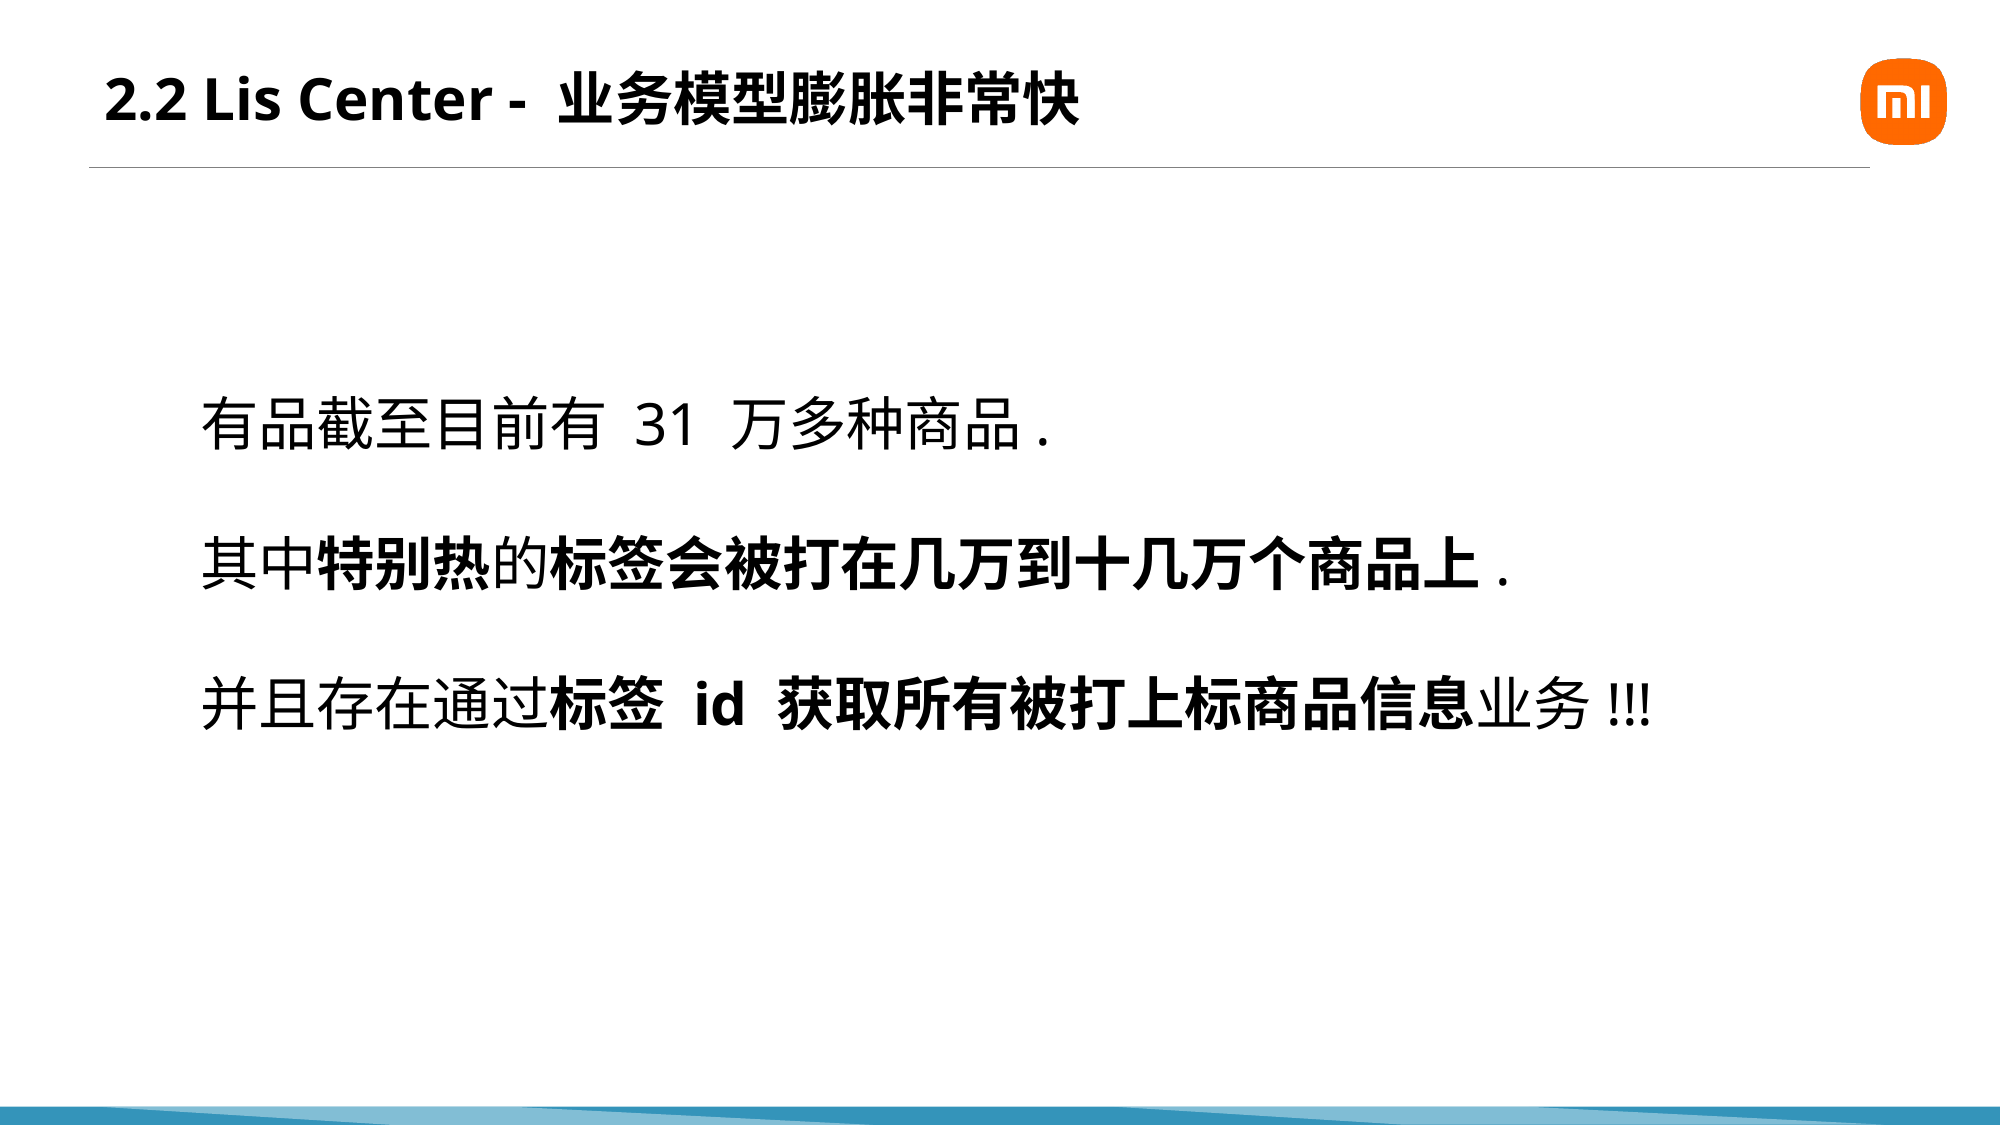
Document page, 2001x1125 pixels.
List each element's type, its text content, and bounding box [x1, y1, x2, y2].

picture [1811, 9, 1996, 194]
text_box 有品截至目前有 31 万多种商品. 其中特别热的标签会被打在几万到十几万个商品上. 并且存在通过标签 id 获取所有被打上标商品信息业务!!! [185, 380, 1814, 745]
title 2.2 Lis Center - 业务模型膨胀非常快 [89, 34, 1871, 169]
